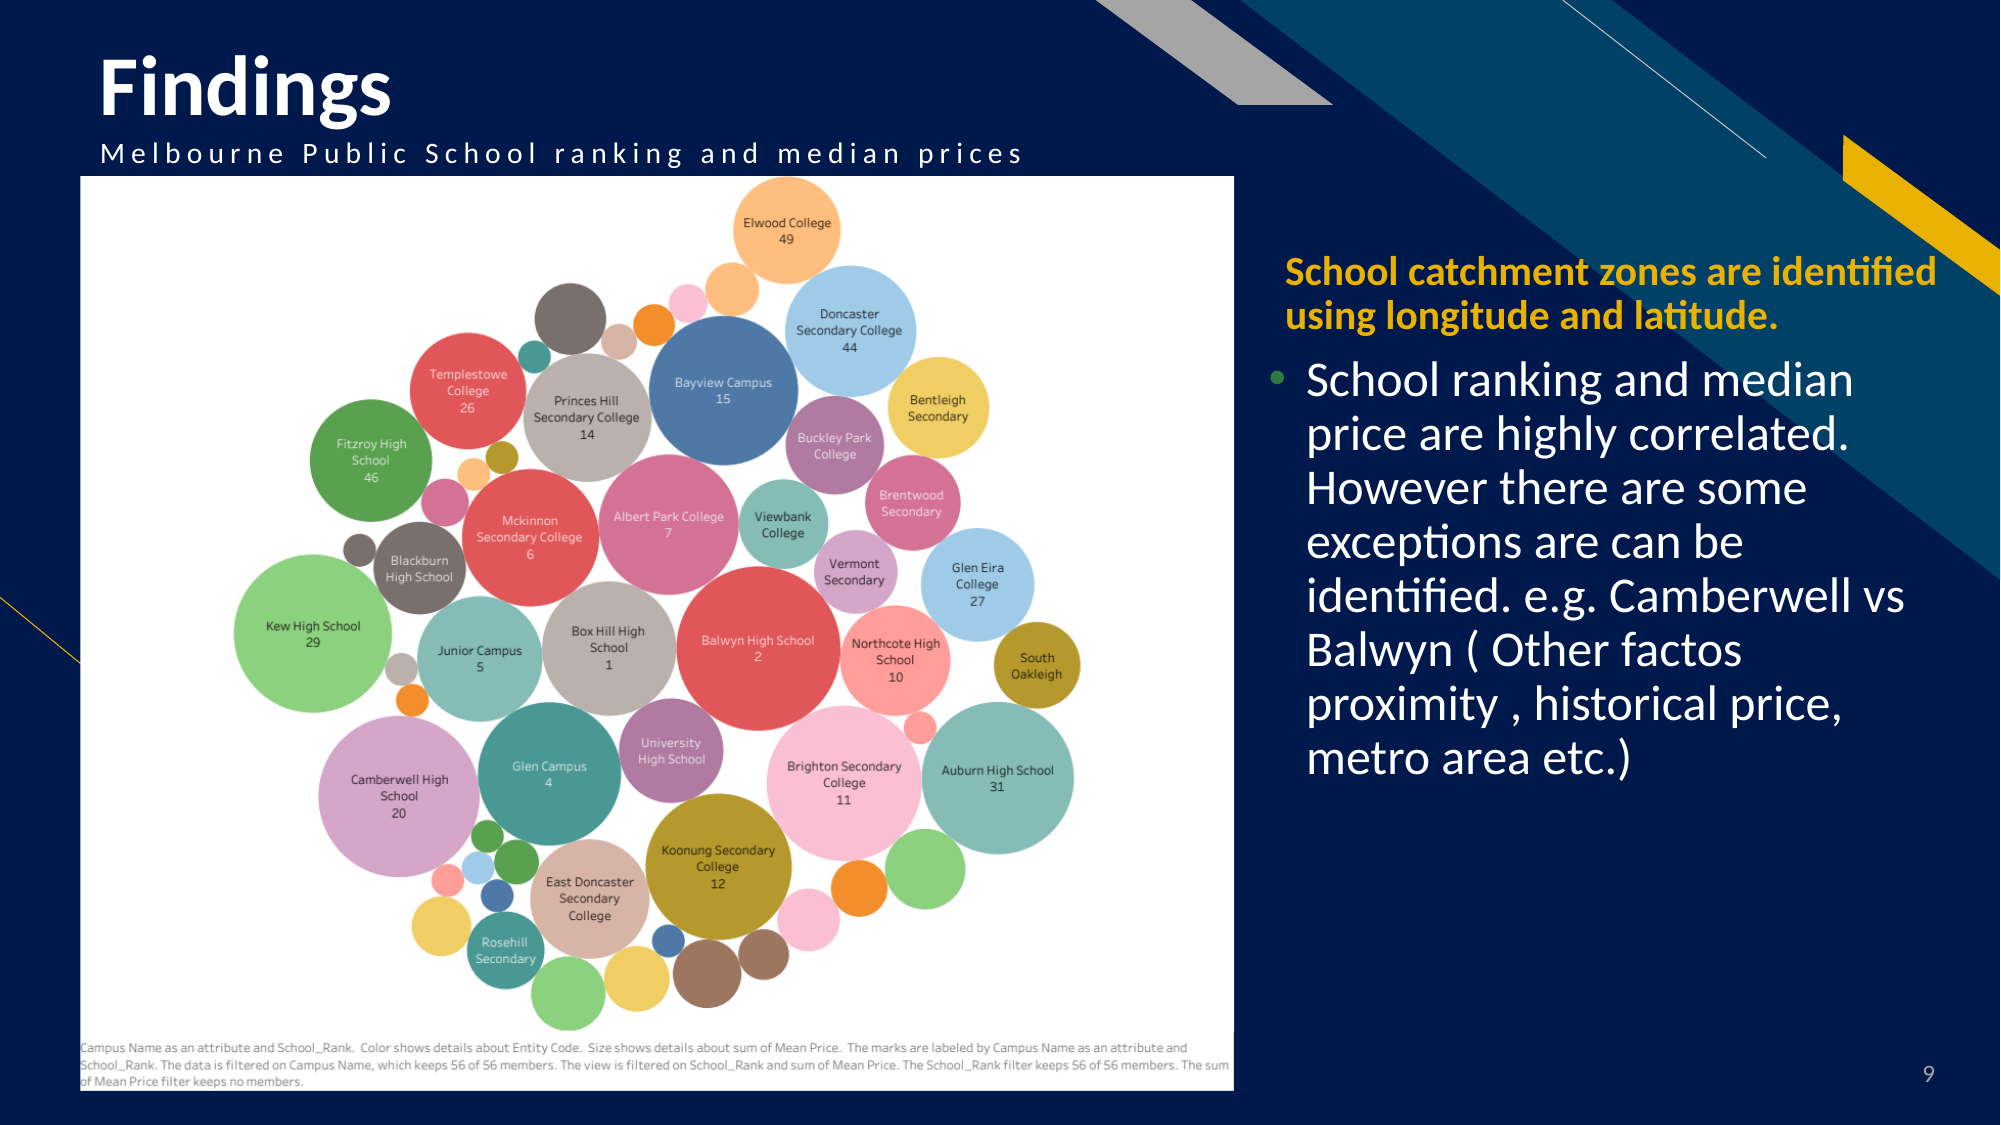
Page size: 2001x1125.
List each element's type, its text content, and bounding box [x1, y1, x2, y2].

slide_number 9 [1828, 1042, 1950, 1103]
list School ranking and median price are highly correlated. However there are some exceptions are can be identified. e.g. Camberwell vs Balwyn ( Other factos proximity , historical price, metro area etc.) [1253, 346, 1973, 877]
title Findings [85, 34, 1453, 135]
list School catchment zones are identified using longitude and latitude. [1270, 218, 1973, 346]
list Melbourne Public School ranking and median prices [85, 135, 1292, 178]
picture [80, 176, 1235, 1091]
